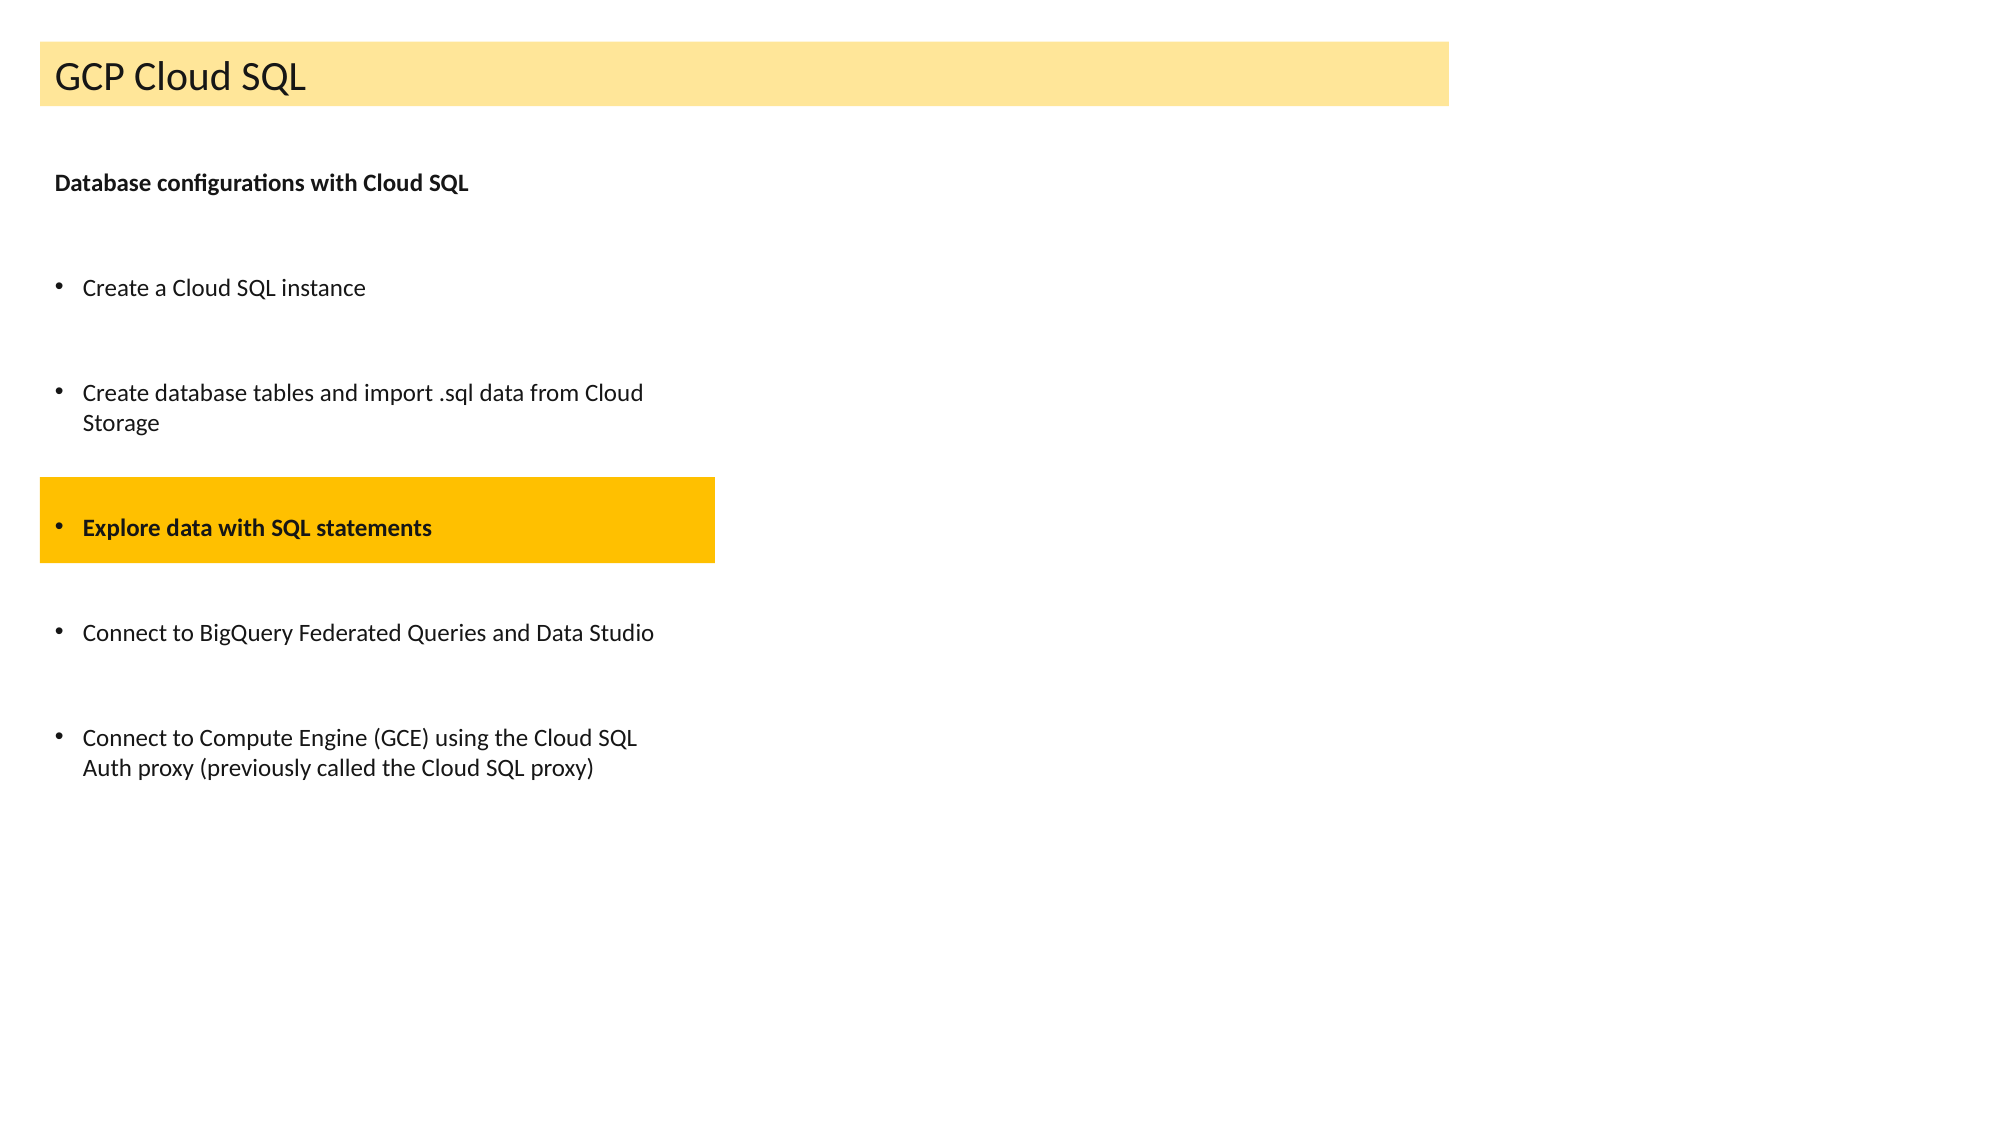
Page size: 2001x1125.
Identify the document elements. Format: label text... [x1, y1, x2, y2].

text_box GCP Cloud SQL [40, 41, 1449, 107]
text_box Database configurations with Cloud SQL Create a Cloud SQL instance Create database tables and import .sql data from Cloud Storage Explore data with SQL statements Connect to BigQuery Federated Queries and Data Studio Connect to Compute Engine (GCE) using the Cloud SQL Auth proxy (previously called the Cloud SQL proxy) [40, 159, 671, 789]
text_box [671, 476, 716, 564]
